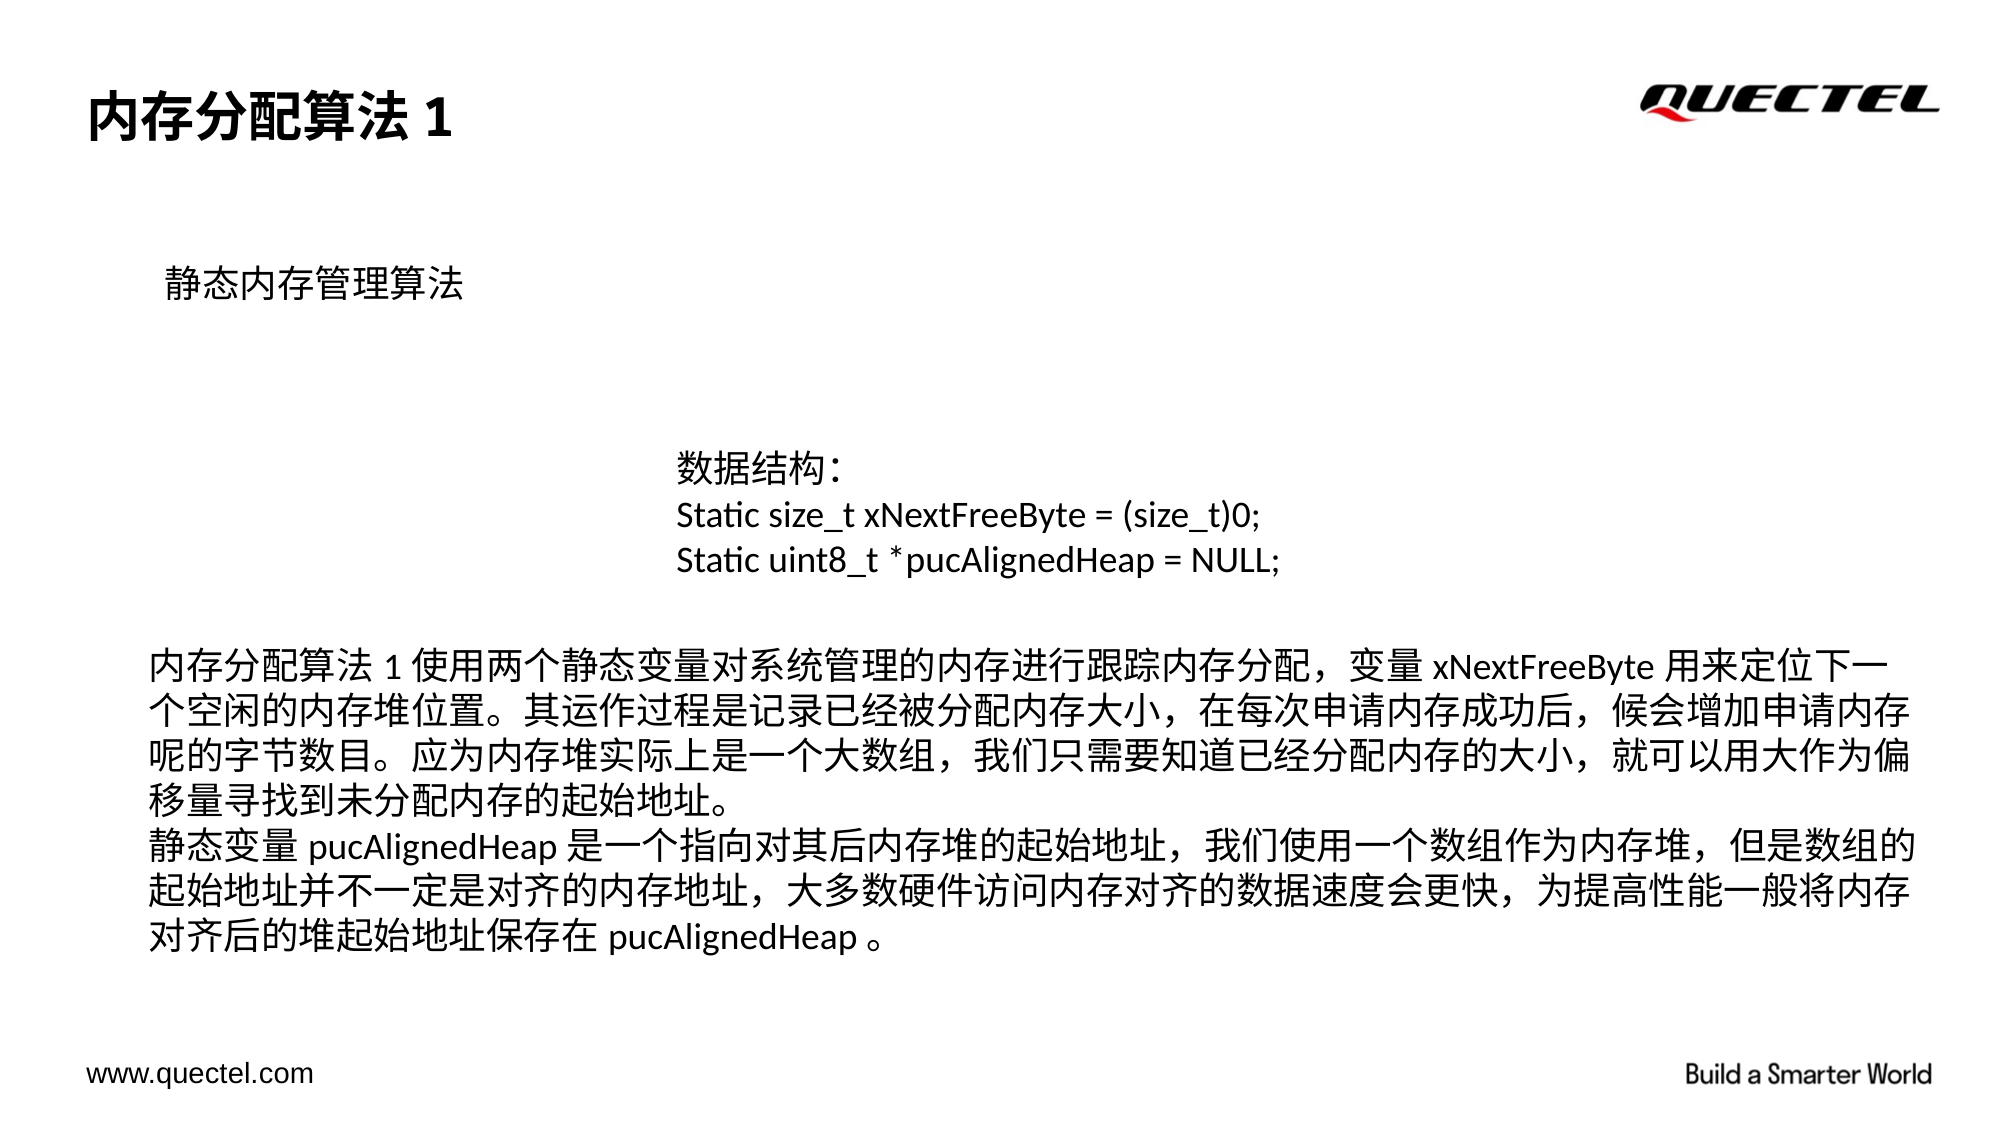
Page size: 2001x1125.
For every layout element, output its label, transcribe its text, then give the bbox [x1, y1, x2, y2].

text_box 内存分配算法1使用两个静态变量对系统管理的内存进行跟踪内存分配，变量xNextFreeByte用来定位下一个空闲的内存堆位置。其运作过程是记录已经被分配内存大小，在每次申请内存成功后，候会增加申请内存呢的字节数目。应为内存堆实际上是一个大数组，我们只需要知道已经分配内存的大小，就可以用大作为偏移量寻找到未分配内存的起始地址。 静态变量pucAlignedHeap是一个指向对其后内存堆的起始地址，我们使用一个数组作为内存堆，但是数组的起始地址并不一定是对齐的内存地址，大多数硬件访问内存对齐的数据速度会更快，为提高性能一般将内存对齐后的堆起始地址保存在pucAlignedHeap。 [134, 634, 1935, 965]
text_box 静态内存管理算法 [150, 252, 480, 313]
picture [1637, 1015, 1981, 1125]
picture [1595, 32, 1985, 165]
title 内存分配算法1 [71, 82, 1887, 156]
text_box 数据结构： Static size_t xNextFreeByte = (size_t)0; Static uint8_t *pucAlignedHeap = NULL; [661, 437, 1297, 588]
